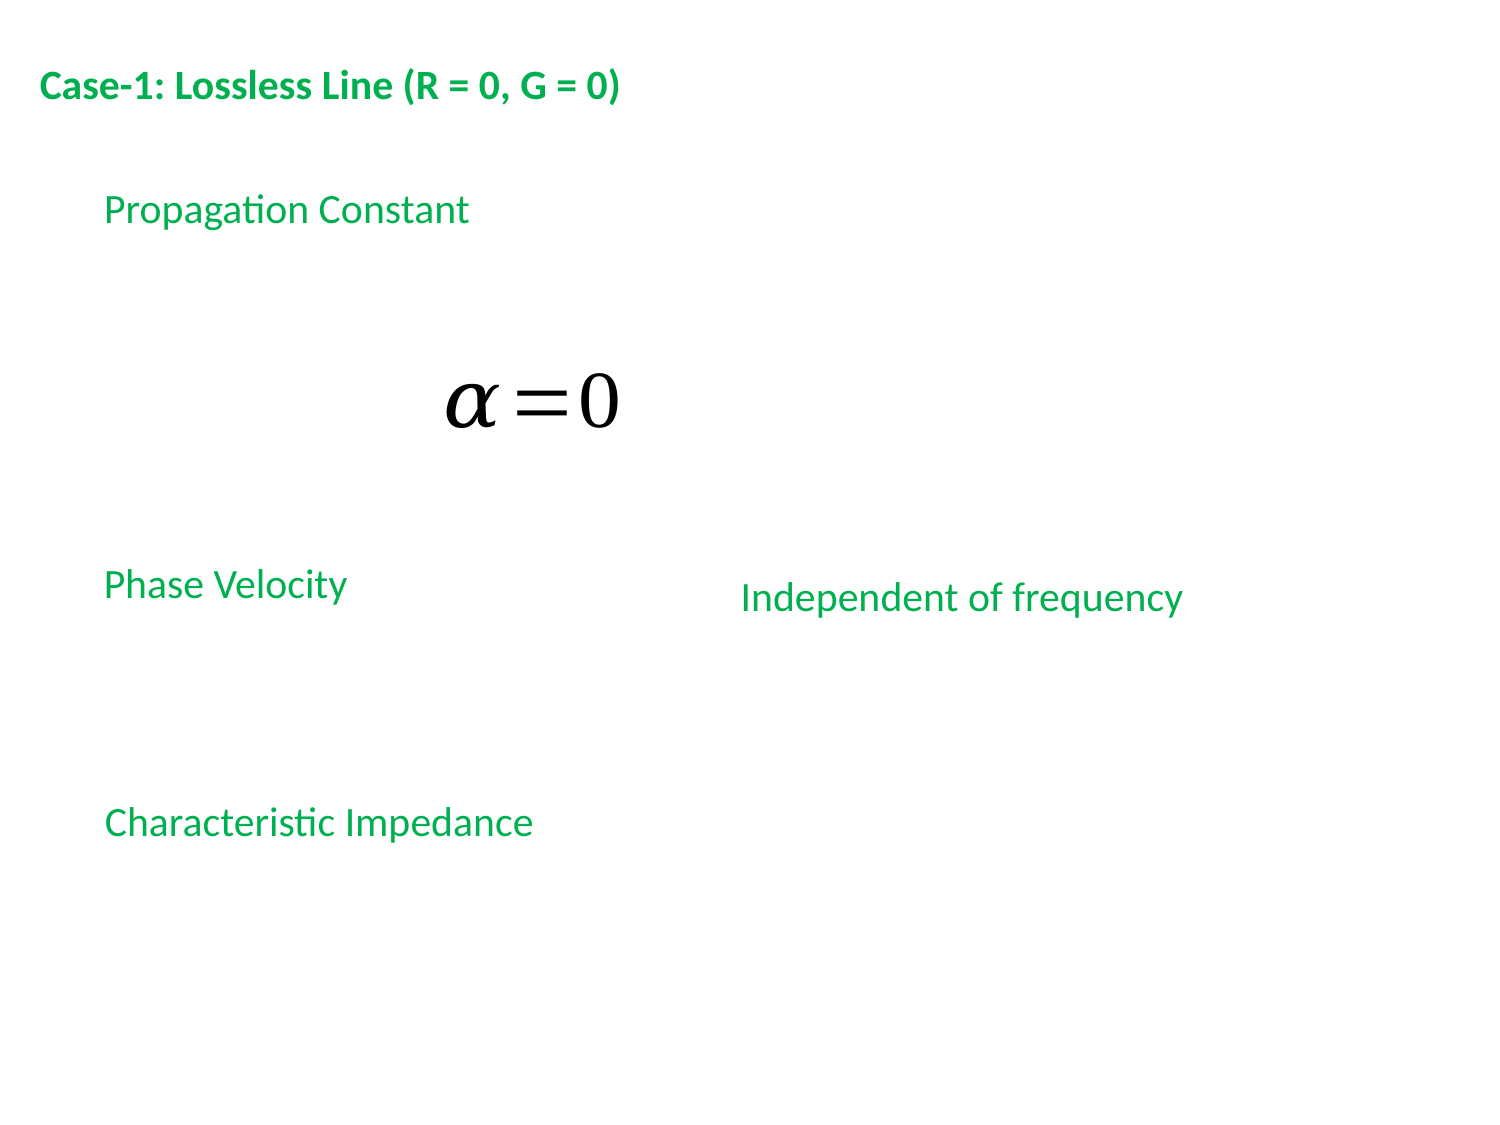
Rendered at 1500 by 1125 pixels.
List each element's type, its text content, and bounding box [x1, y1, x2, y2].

text_box Characteristic Impedance [90, 787, 550, 853]
text_box Case-1: Lossless Line (R = 0, G = 0) [24, 50, 975, 115]
text_box Independent of frequency [725, 562, 1264, 628]
text_box Phase Velocity [89, 549, 373, 615]
text_box Propagation Constant [89, 174, 485, 240]
